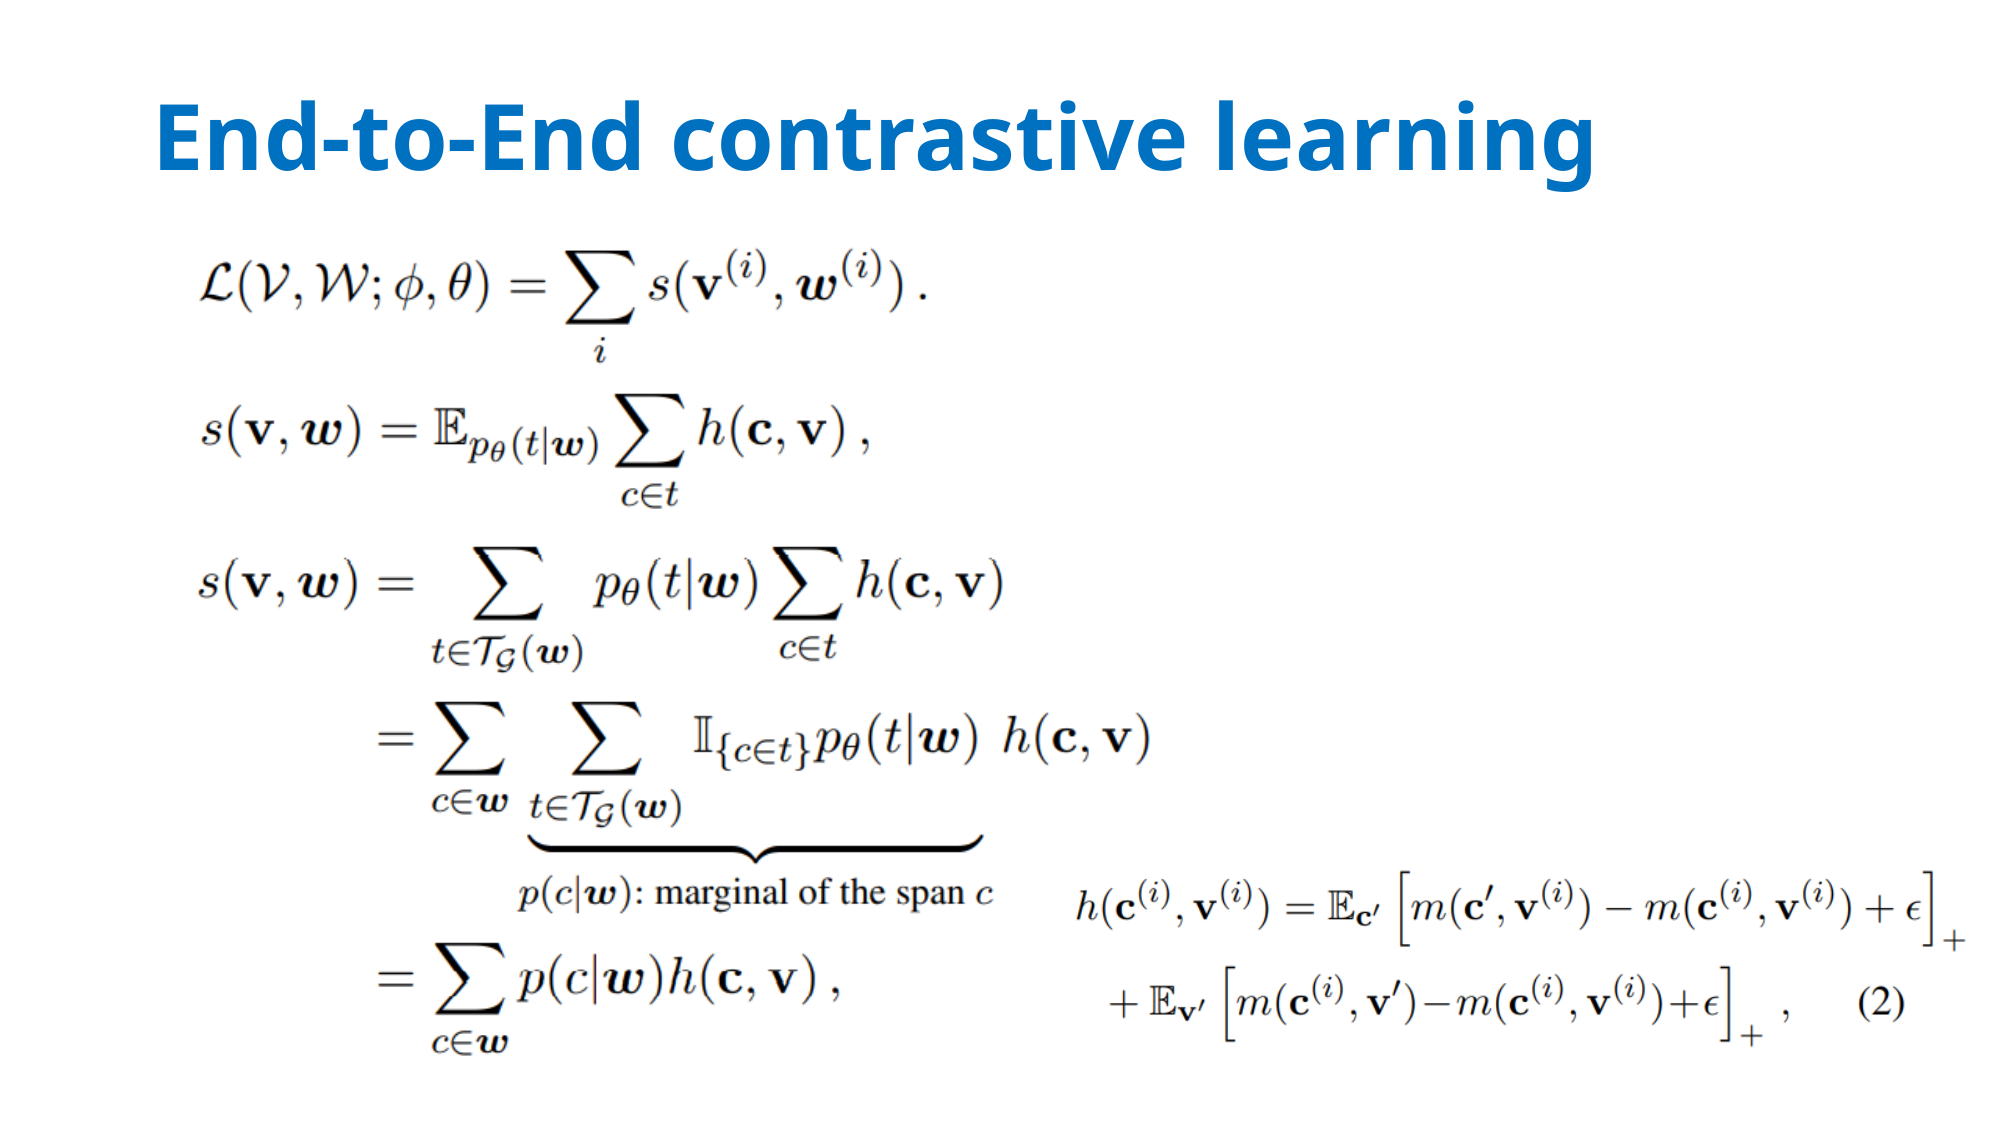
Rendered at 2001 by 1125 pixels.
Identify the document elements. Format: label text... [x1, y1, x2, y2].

title End-to-End contrastive learning [137, 32, 1863, 250]
picture [157, 221, 1983, 1070]
